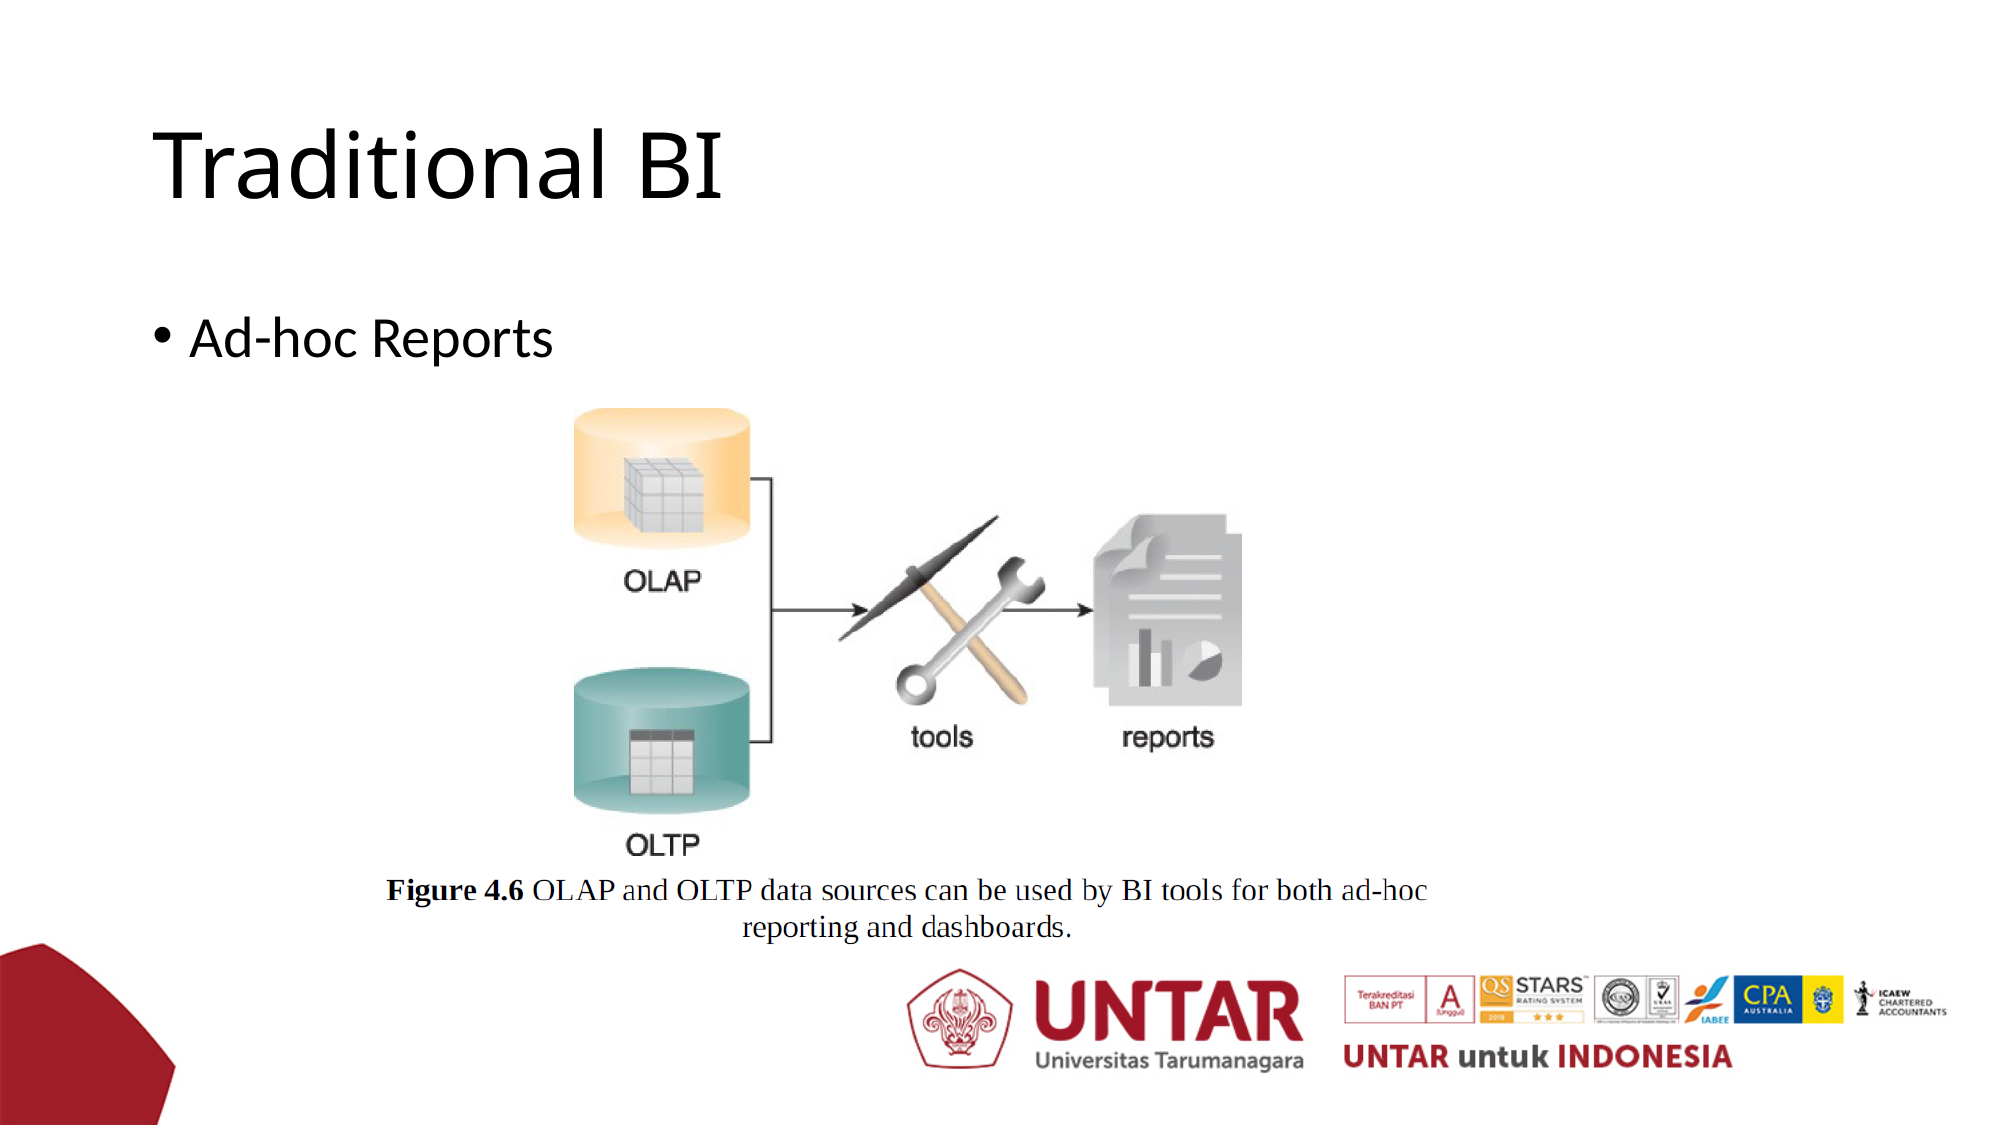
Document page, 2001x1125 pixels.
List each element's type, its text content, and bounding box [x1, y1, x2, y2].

list Ad-hoc Reports [137, 299, 1863, 1014]
title Traditional BI [137, 59, 1863, 278]
picture [0, 0, 2001, 1125]
